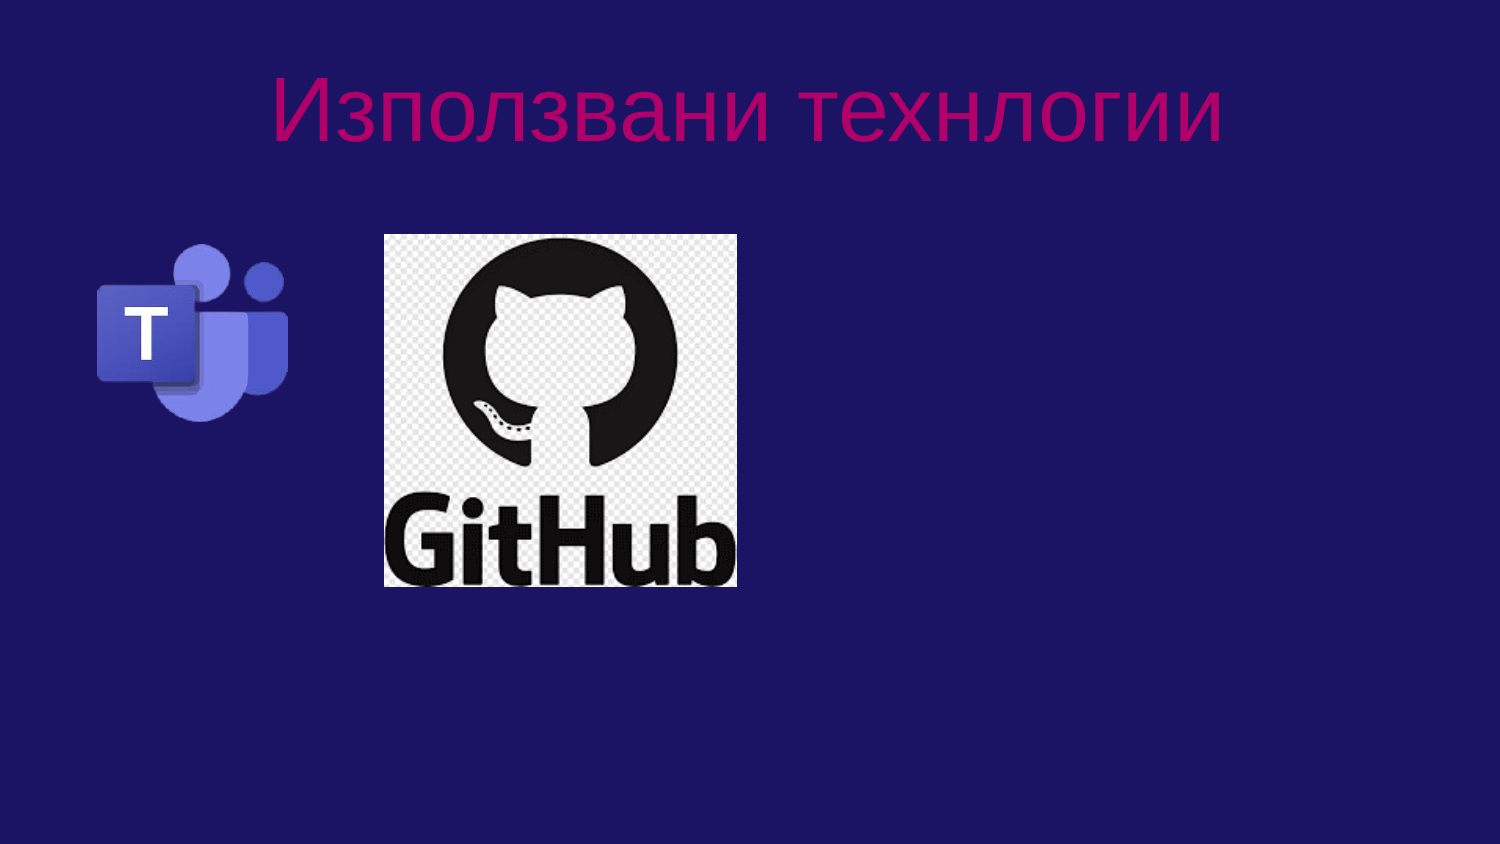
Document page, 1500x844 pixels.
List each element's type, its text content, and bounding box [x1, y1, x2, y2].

text_box Използвани технлогии [36, 42, 1460, 168]
picture [384, 234, 737, 587]
picture [97, 244, 288, 423]
